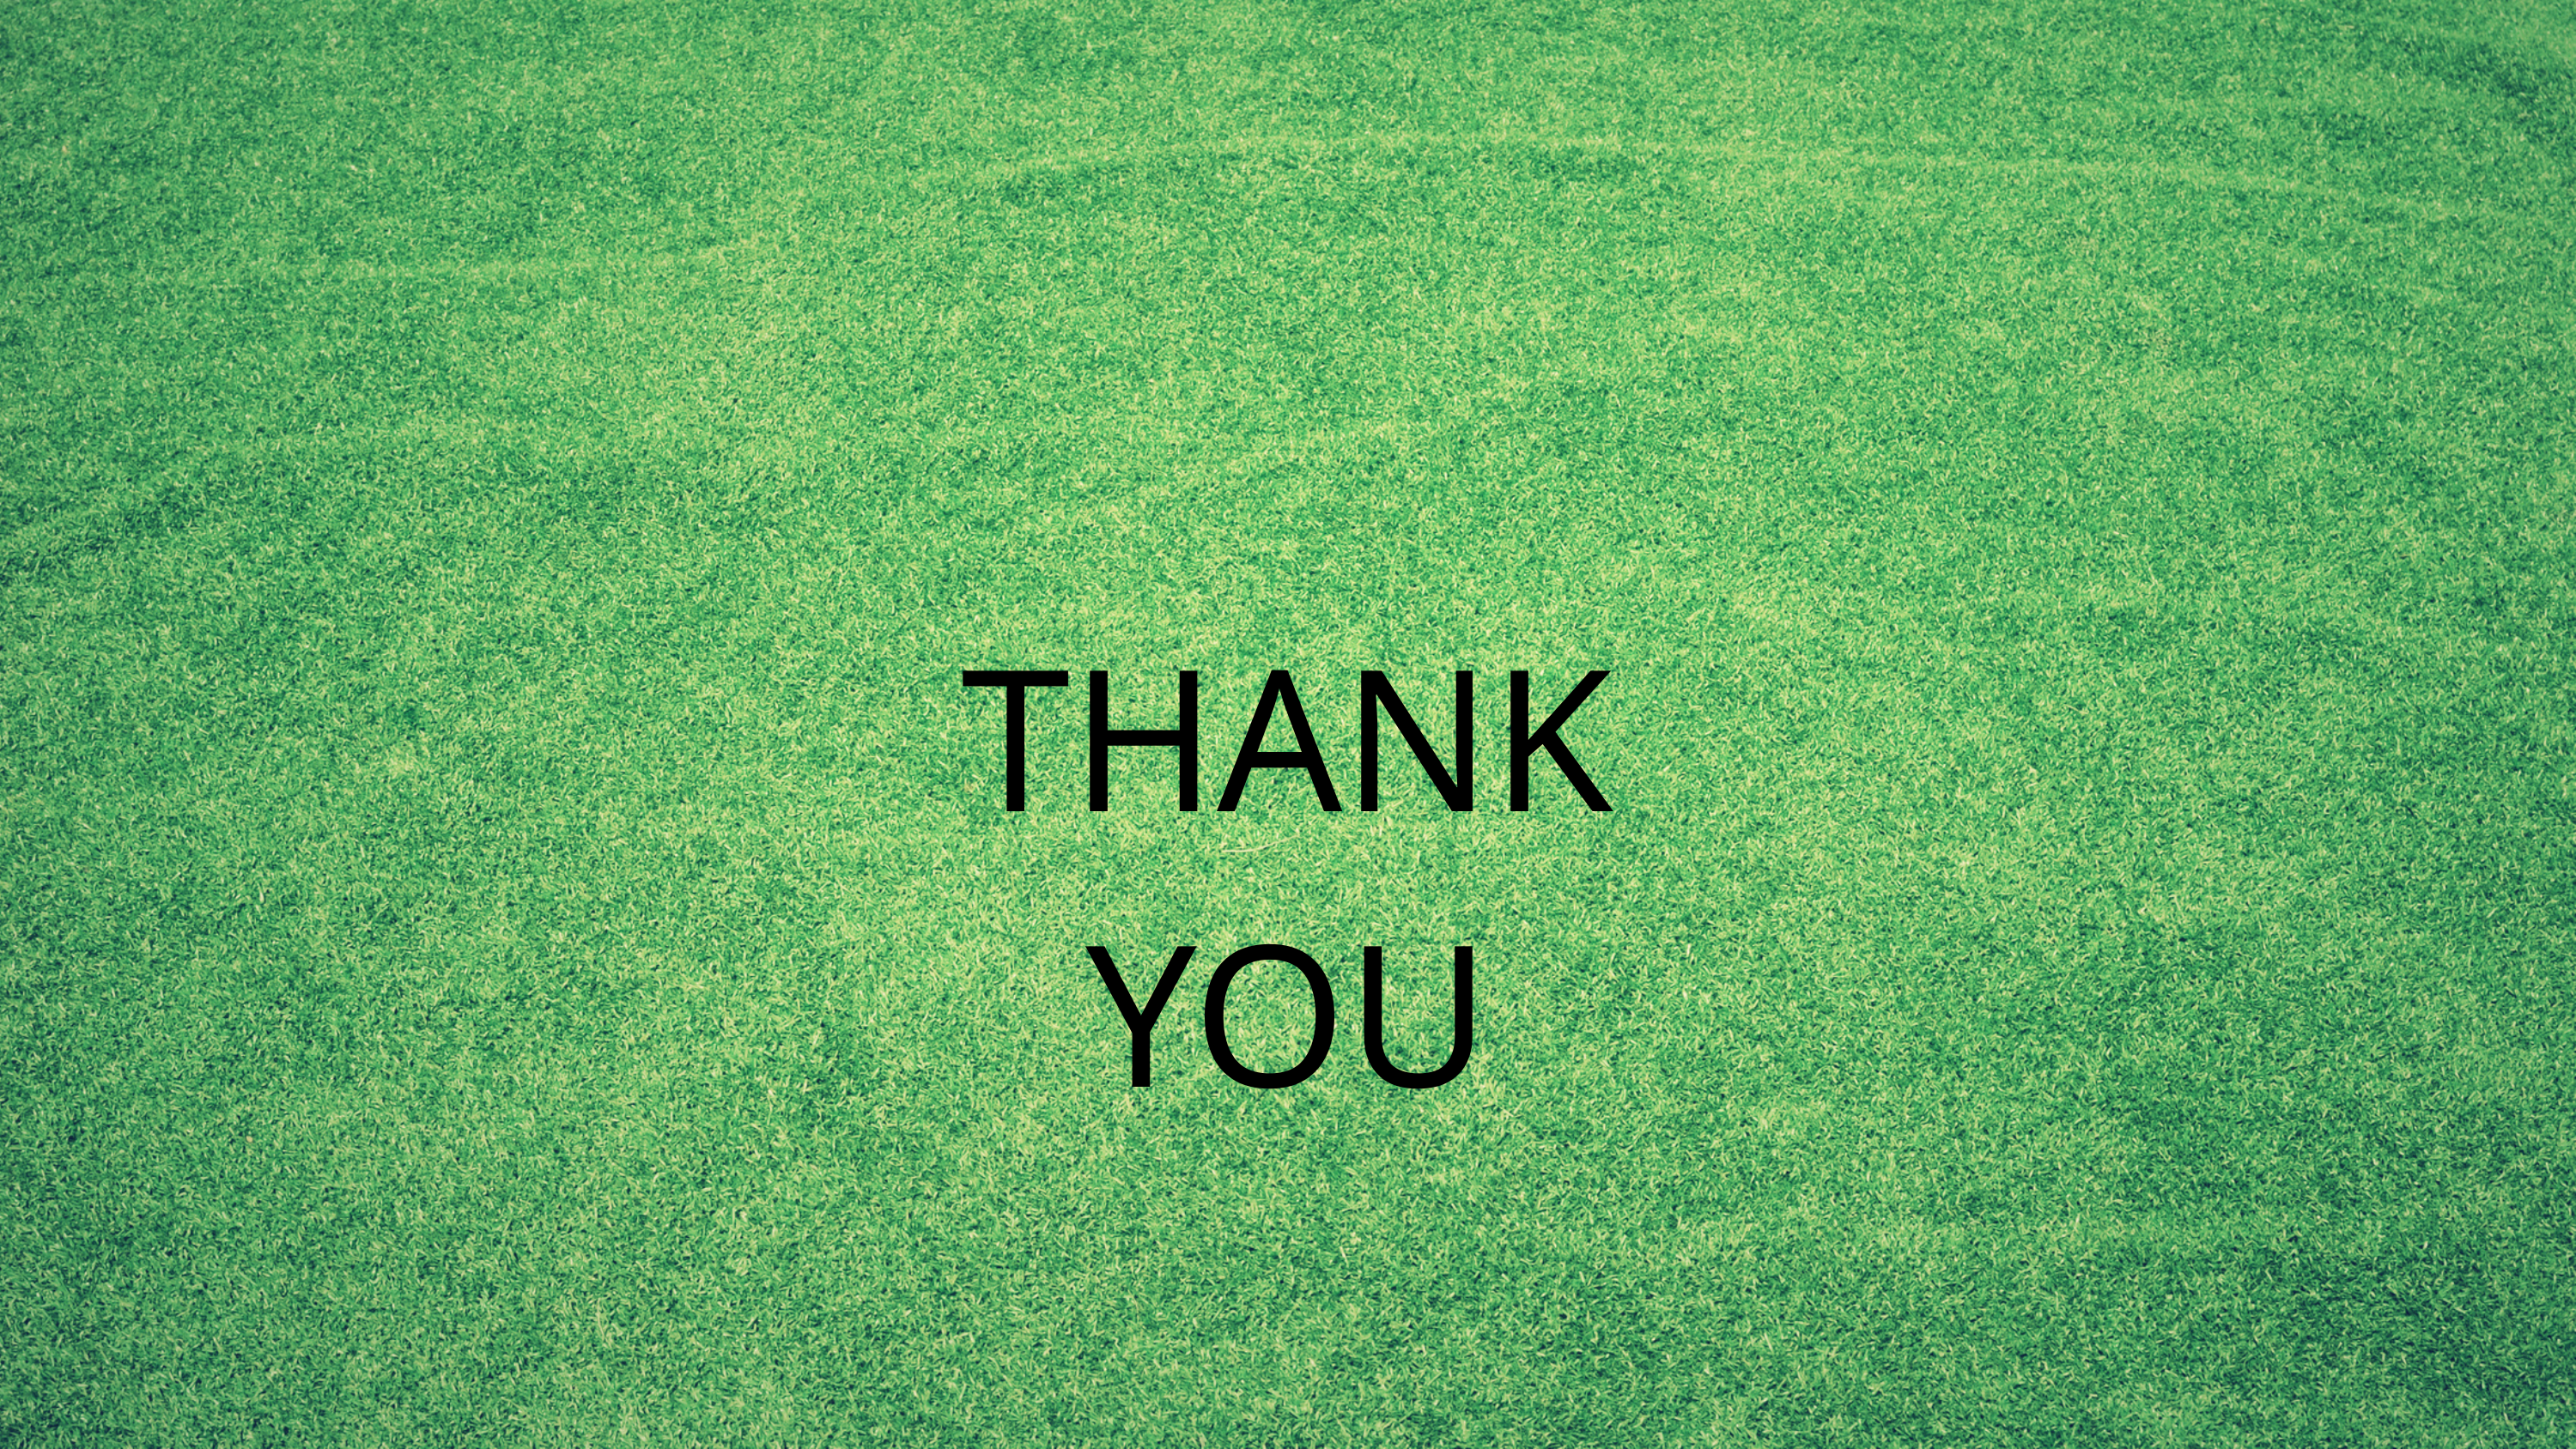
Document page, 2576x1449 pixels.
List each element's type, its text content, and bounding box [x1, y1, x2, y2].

text_box [0, 0, 2576, 1449]
text_box THANK YOU [762, 575, 1814, 1127]
